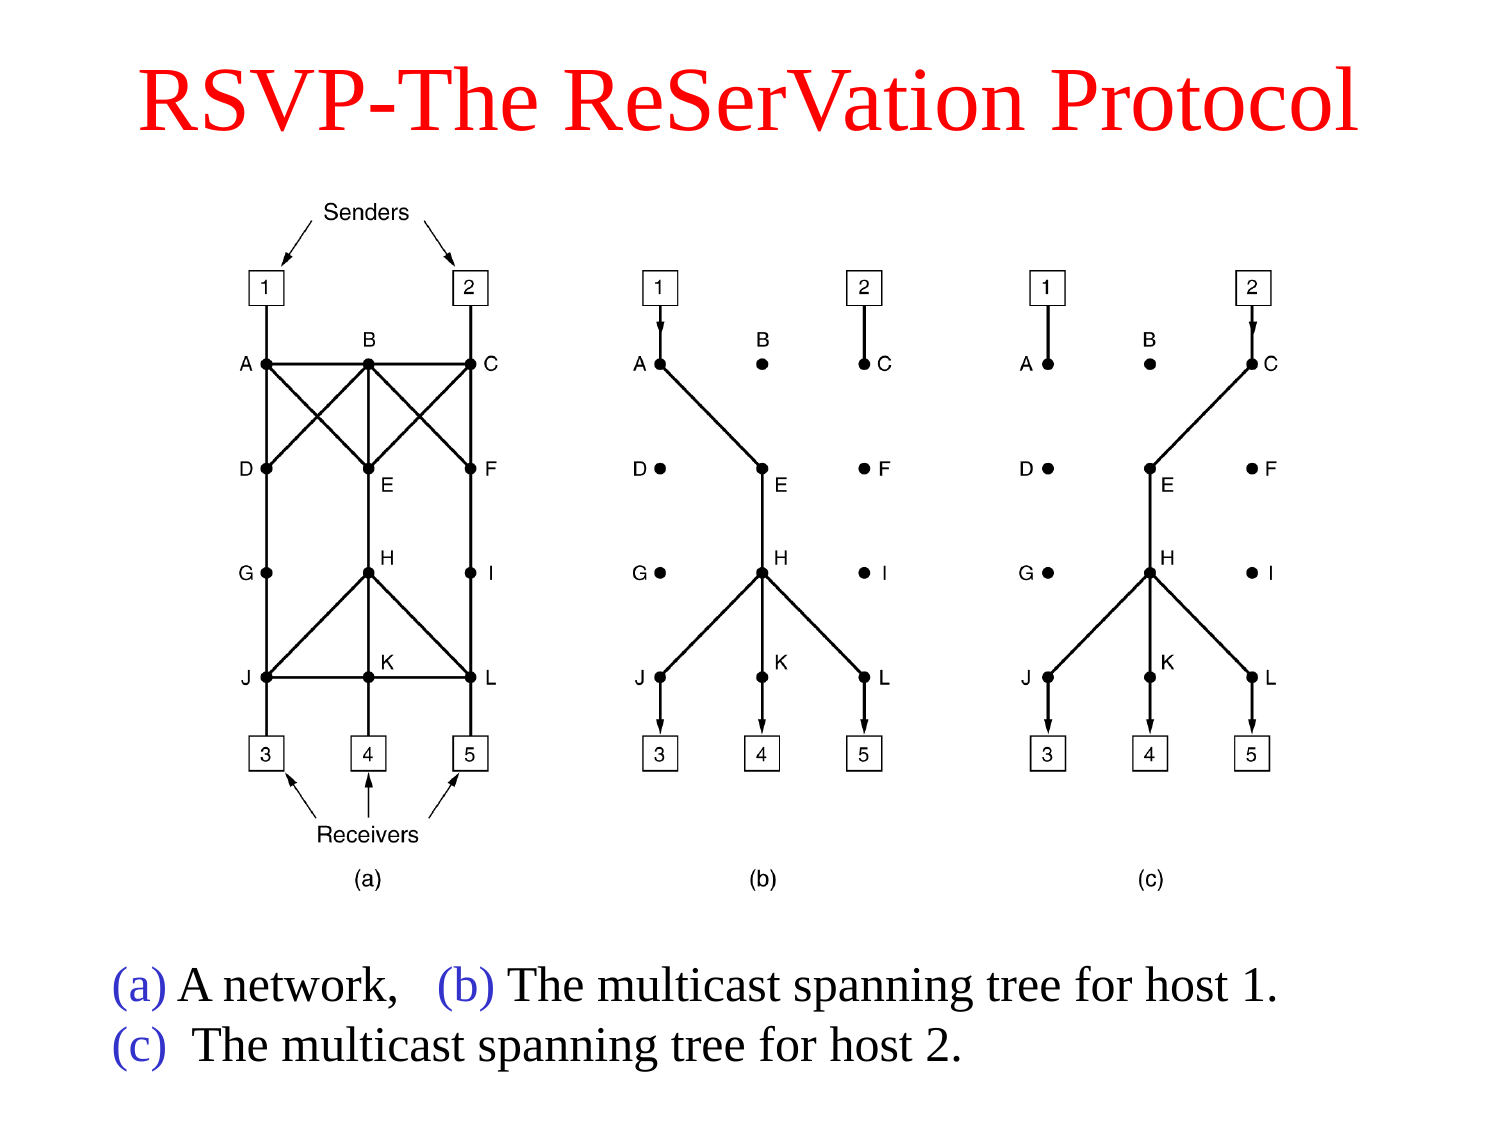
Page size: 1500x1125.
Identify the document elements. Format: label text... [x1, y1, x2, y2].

text_box (a) A network, (b) The multicast spanning tree for host 1. (c) The multicast spanning tree for host 2. [96, 943, 1357, 1079]
picture [237, 198, 1278, 891]
title RSVP-The ReSerVation Protocol [0, 0, 1500, 188]
